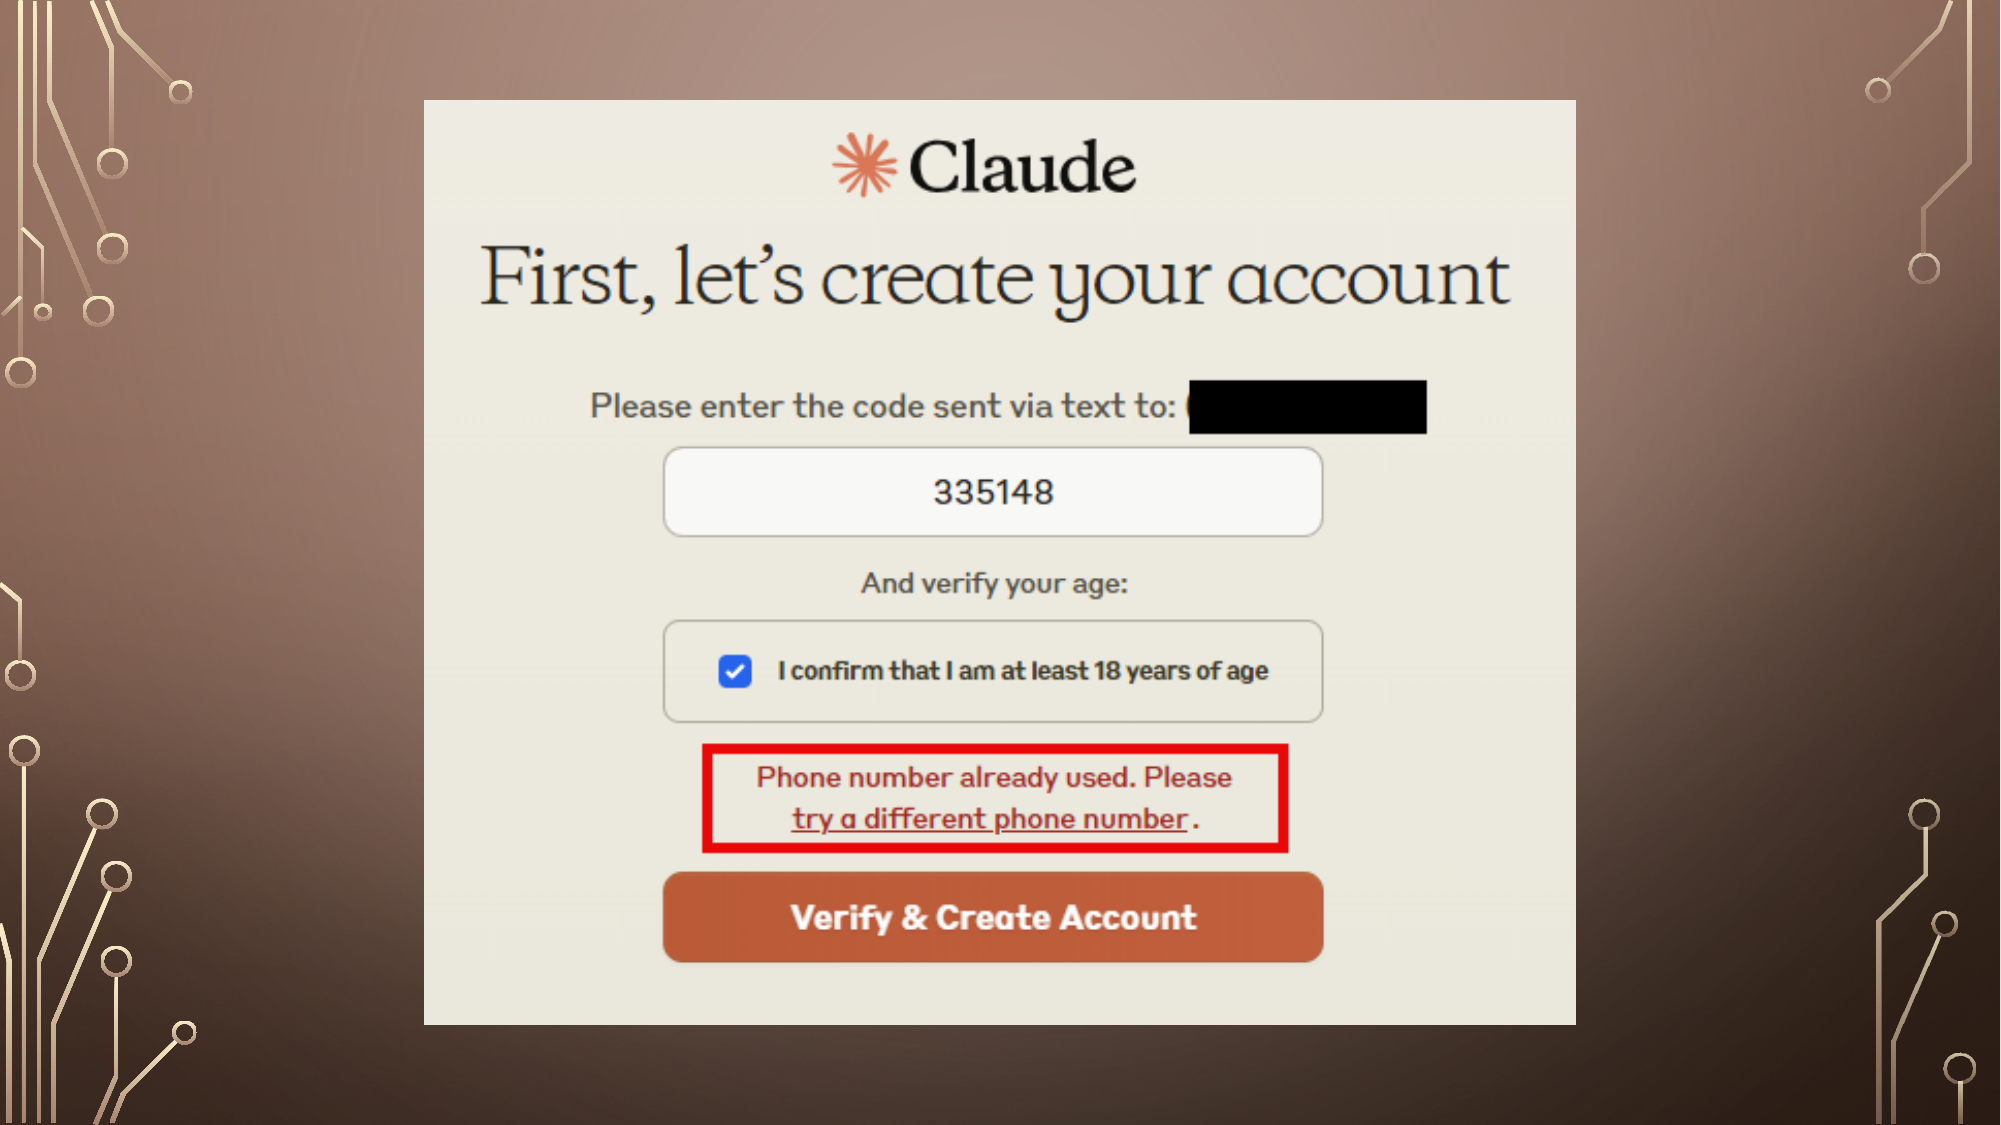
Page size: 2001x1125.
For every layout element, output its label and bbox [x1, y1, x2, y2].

picture [423, 99, 1576, 1025]
